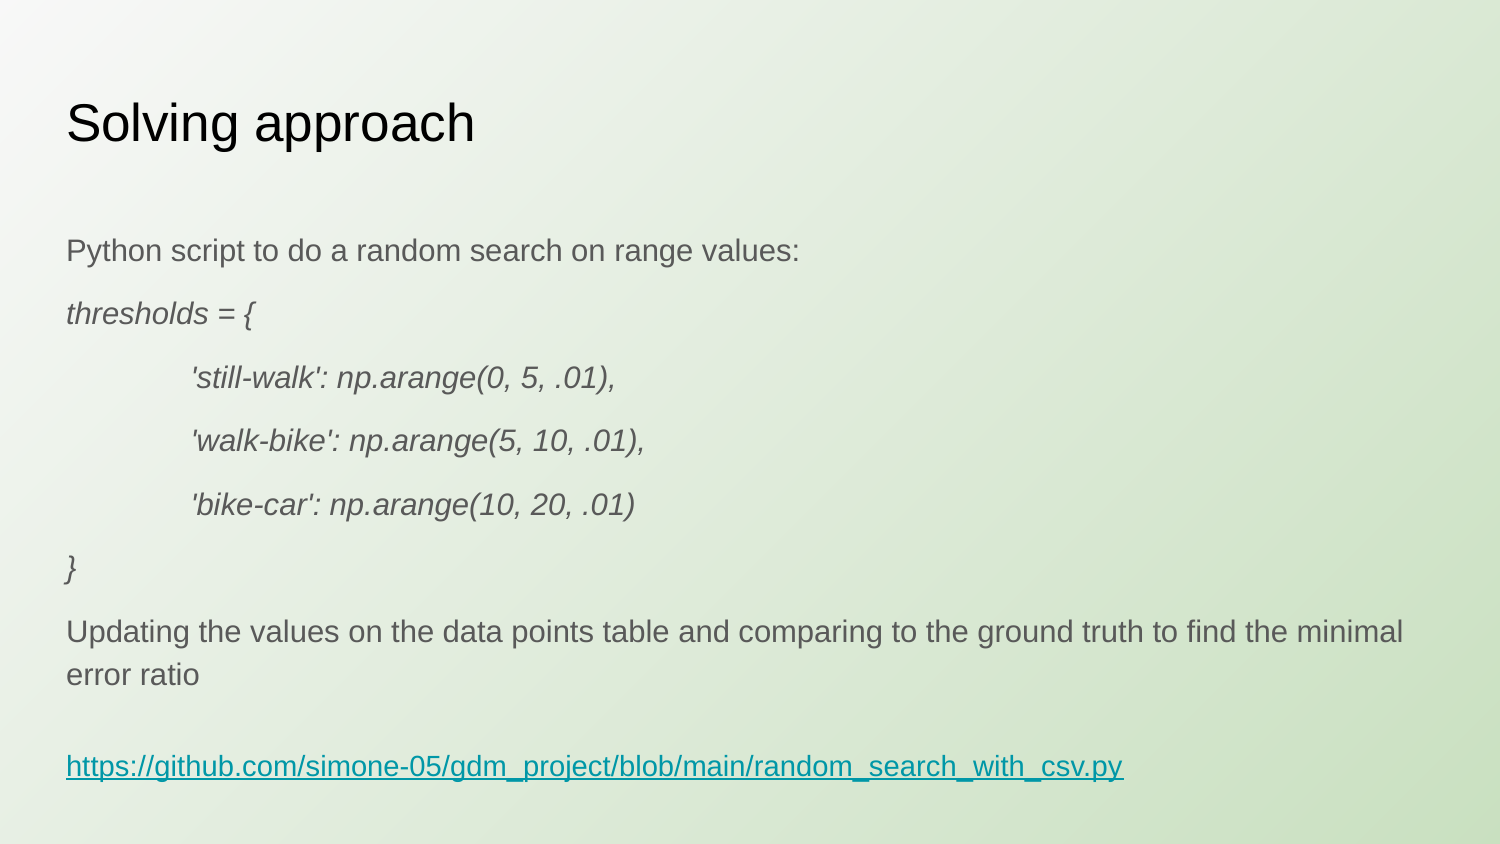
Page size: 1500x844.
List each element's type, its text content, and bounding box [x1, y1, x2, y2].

title Solving approach [51, 72, 1449, 167]
text_box https://github.com/simone-05/gdm_project/blob/main/random_search_with_csv.py [51, 732, 1184, 798]
list Python script to do a random search on range values: thresholds = { 'still-walk': np.arange(0, 5, .01), 'walk-bike': np.arange(5, 10, .01), 'bike-car': np.arange(10, 20, .01) } Updating the values on the data points table and comparing to the ground truth to find the minimal error ratio [51, 208, 1449, 708]
